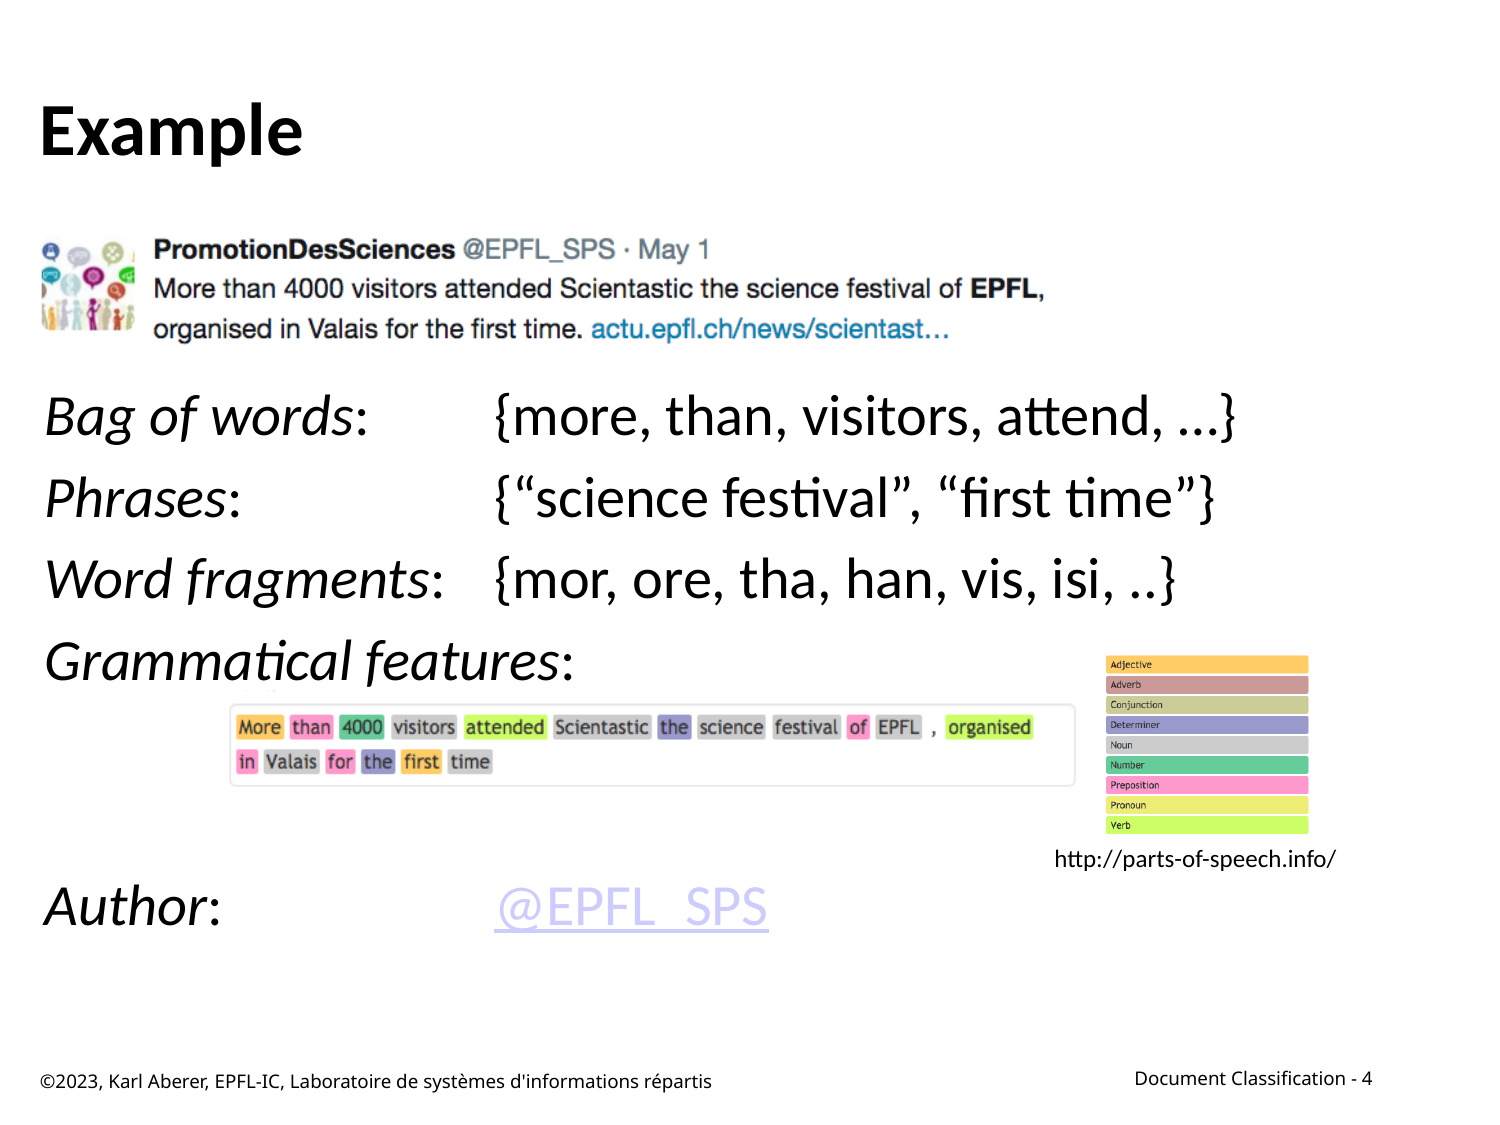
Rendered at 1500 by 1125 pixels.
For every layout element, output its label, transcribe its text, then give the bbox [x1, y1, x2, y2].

title Example [24, 49, 1388, 201]
list Bag of words: {more, than, visitors, attend, …} Phrases: {“science festival”, “first time”} Word fragments: {mor, ore, tha, han, vis, isi, ..} Grammatical features: Author: @EPFL_SPS [29, 369, 1393, 1046]
picture [29, 220, 1070, 354]
picture [209, 690, 1091, 795]
picture [1096, 649, 1318, 836]
text_box http://parts-of-speech.info/ [1039, 835, 1353, 881]
footer ©2023, Karl Aberer, EPFL-IC, Laboratoire de systèmes d'informations répartis [24, 1062, 988, 1101]
